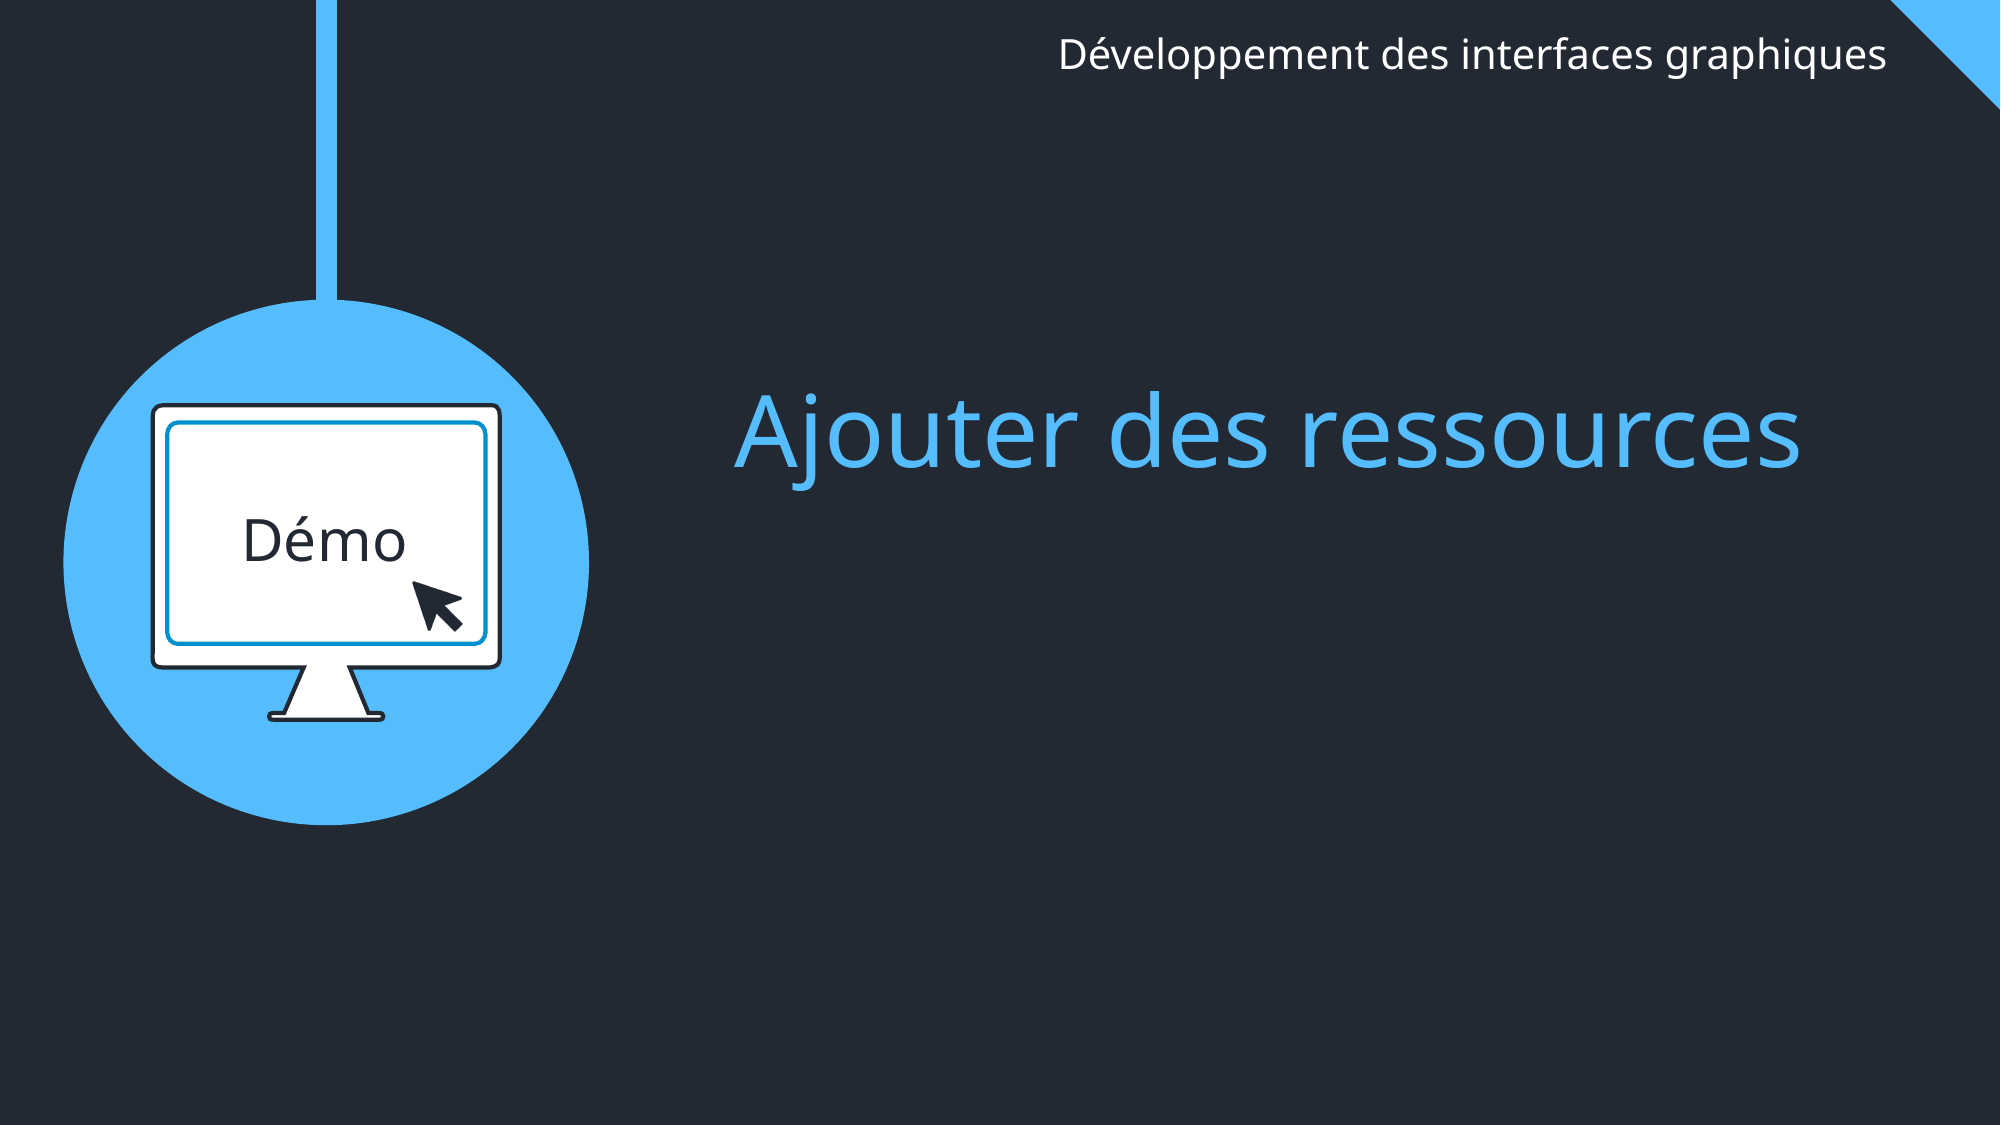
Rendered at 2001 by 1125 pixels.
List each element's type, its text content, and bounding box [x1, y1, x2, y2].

title Développement des interfaces graphiques [387, 33, 1888, 108]
picture [394, 563, 481, 641]
picture [394, 646, 481, 650]
list Ajouter des ressources [650, 210, 1889, 661]
